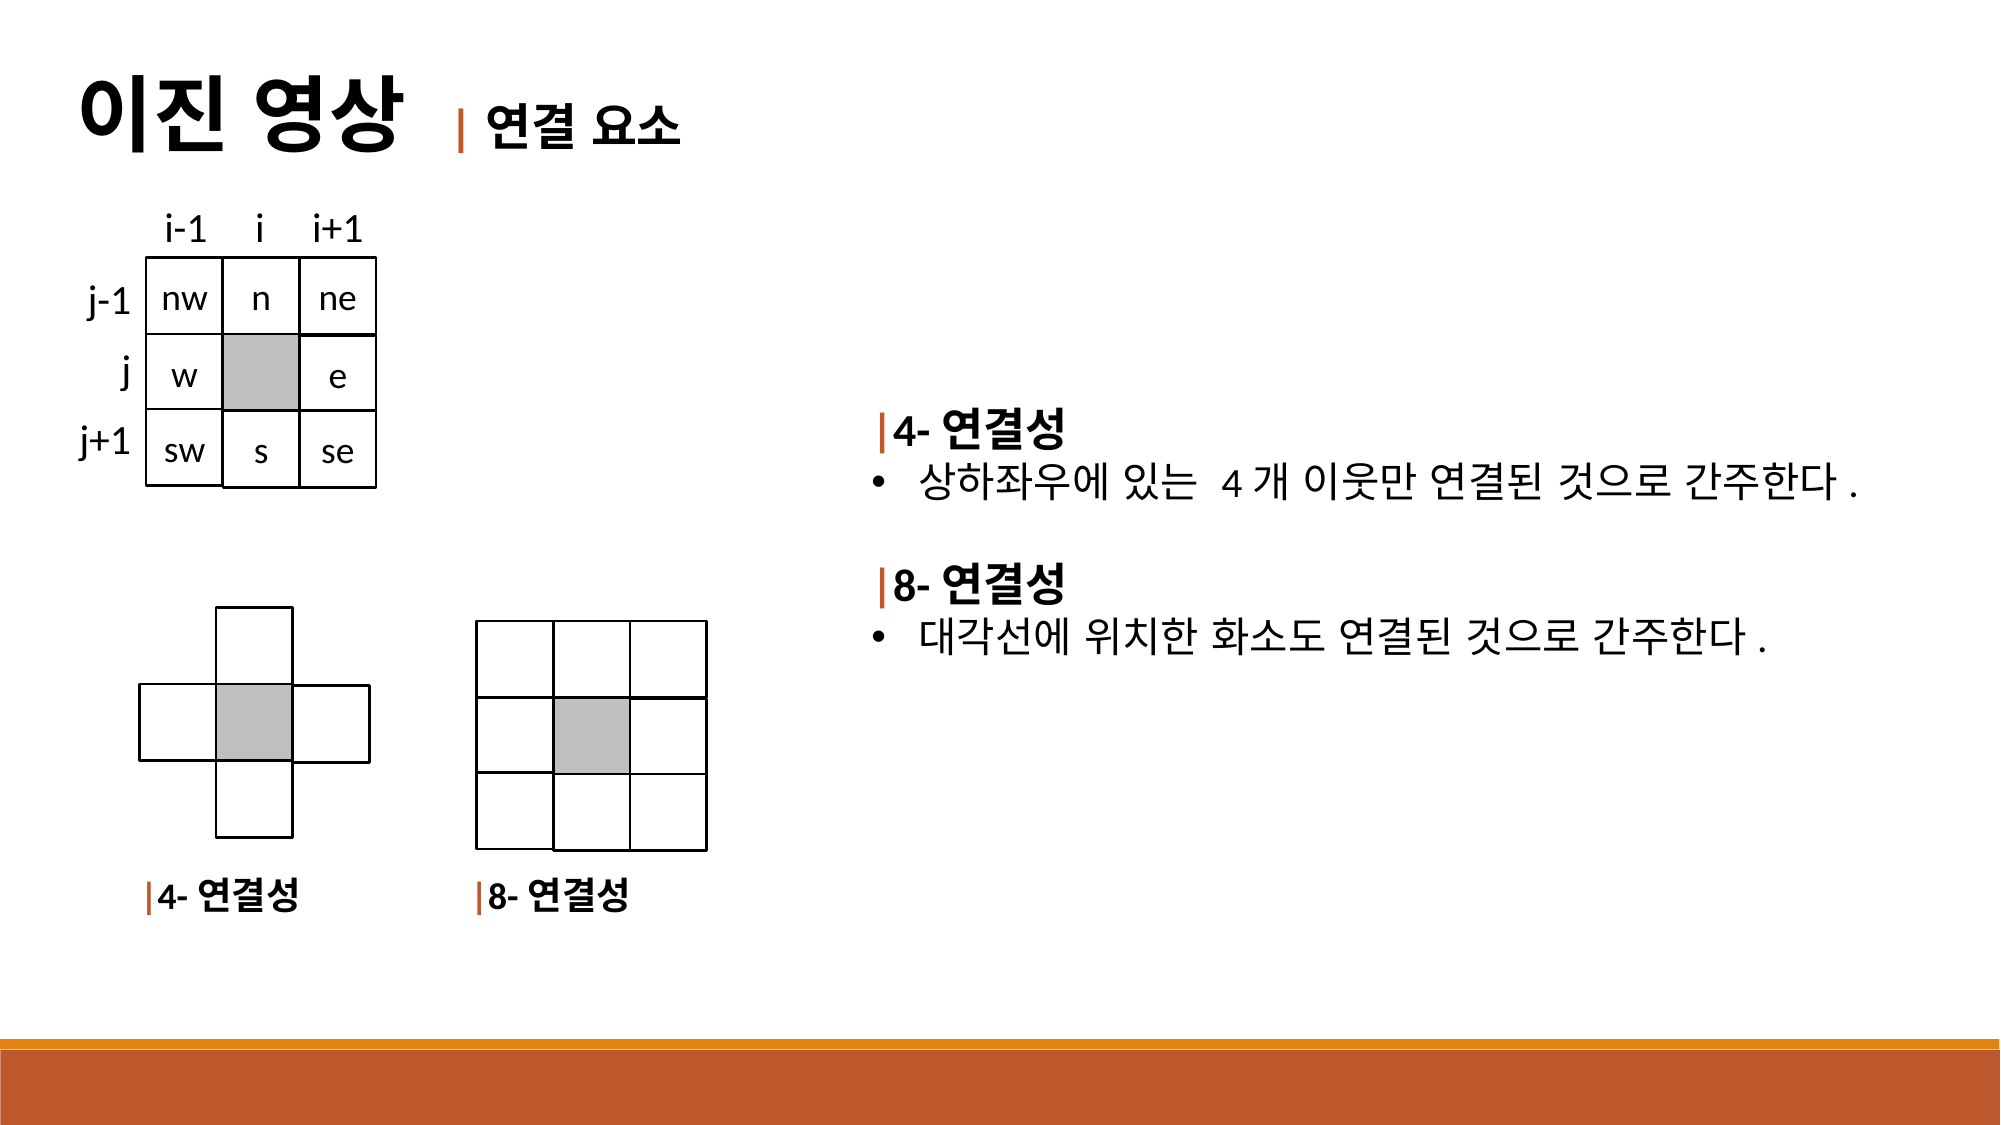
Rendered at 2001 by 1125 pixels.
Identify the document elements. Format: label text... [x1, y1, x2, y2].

text_box [629, 699, 708, 773]
text_box ne [298, 259, 377, 335]
text_box [215, 759, 294, 839]
text_box [475, 620, 555, 699]
text_box |8-연결성 [455, 865, 688, 925]
text_box [552, 773, 629, 852]
text_box [224, 335, 298, 409]
text_box [629, 620, 708, 699]
text_box [217, 685, 291, 759]
text_box nw [145, 256, 224, 335]
text_box [138, 683, 217, 762]
text_box |4-연결성 상하좌우에 있는 4개 이웃만 연결된 것으로 간주한다. |8-연결성 대각선에 위치한 화소도 연결된 것으로 간주한다. [856, 393, 1907, 669]
text_box w [147, 335, 224, 408]
text_box sw [145, 408, 224, 487]
text_box e [298, 335, 377, 409]
text_box 이진 영상 |연결 요소 [61, 54, 698, 170]
text_box [555, 620, 629, 699]
text_box [291, 684, 371, 764]
text_box |4-연결성 [125, 864, 340, 925]
text_box s [222, 409, 298, 489]
text_box i-1 i i+1 [149, 193, 423, 259]
text_box j-1 j j+1 [0, 265, 147, 471]
text_box [555, 699, 629, 773]
text_box [215, 606, 294, 685]
text_box [629, 773, 708, 852]
text_box se [298, 409, 377, 489]
text_box [475, 699, 555, 771]
text_box n [224, 259, 298, 335]
text_box [475, 771, 555, 850]
